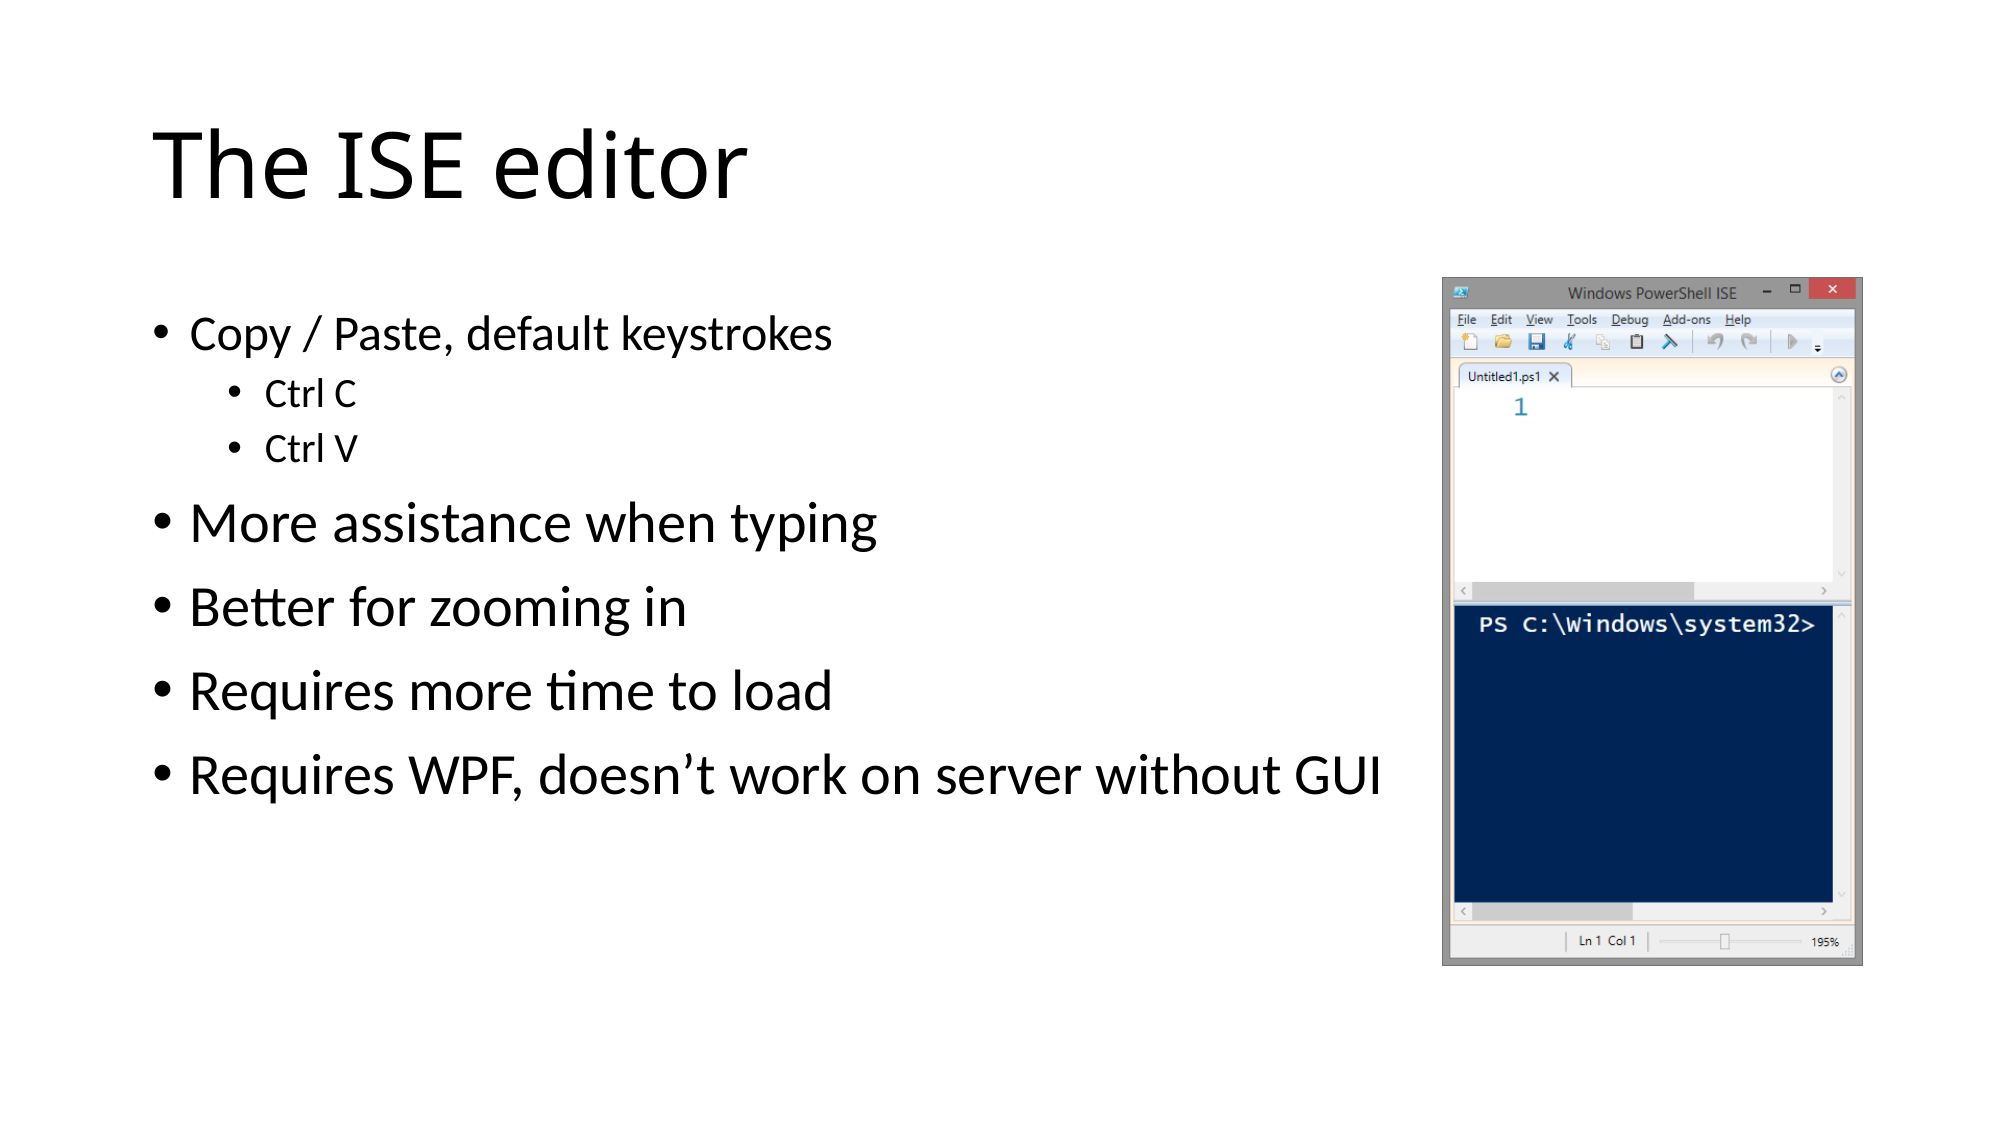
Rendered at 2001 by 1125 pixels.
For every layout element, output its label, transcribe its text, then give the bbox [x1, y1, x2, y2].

picture [1442, 277, 1863, 966]
list Copy / Paste, default keystrokes Ctrl C Ctrl V More assistance when typing Better for zooming in Requires more time to load Requires WPF, doesn’t work on server without GUI [137, 299, 1443, 1014]
title The ISE editor [137, 59, 1863, 278]
